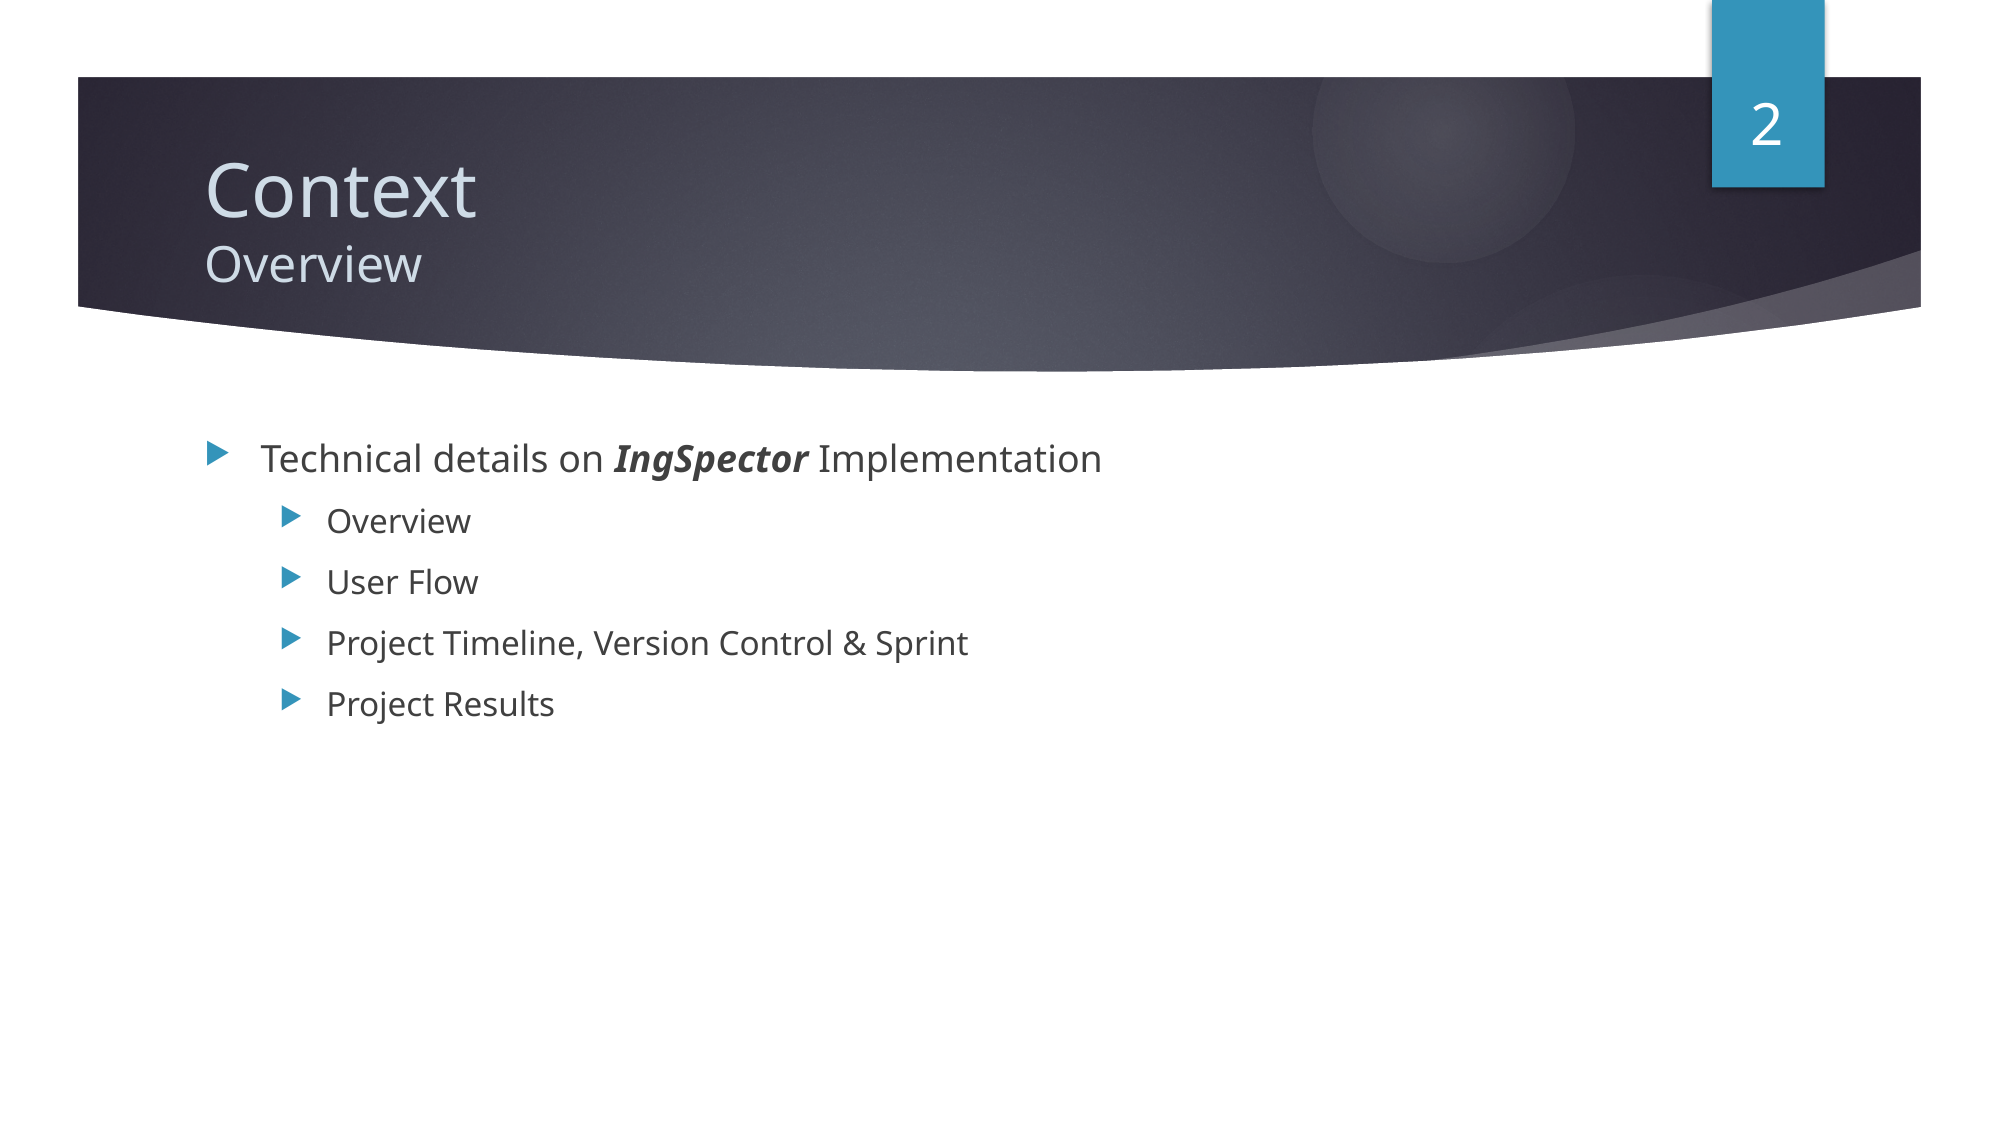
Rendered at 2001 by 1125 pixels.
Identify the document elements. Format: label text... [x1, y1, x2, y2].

title Context Overview [189, 159, 1627, 276]
slide_number 2 [1698, 48, 1836, 175]
list Technical details on IngSpector Implementation Overview User Flow Project Timeline, Version Control & Sprint Project Results [189, 427, 1627, 988]
